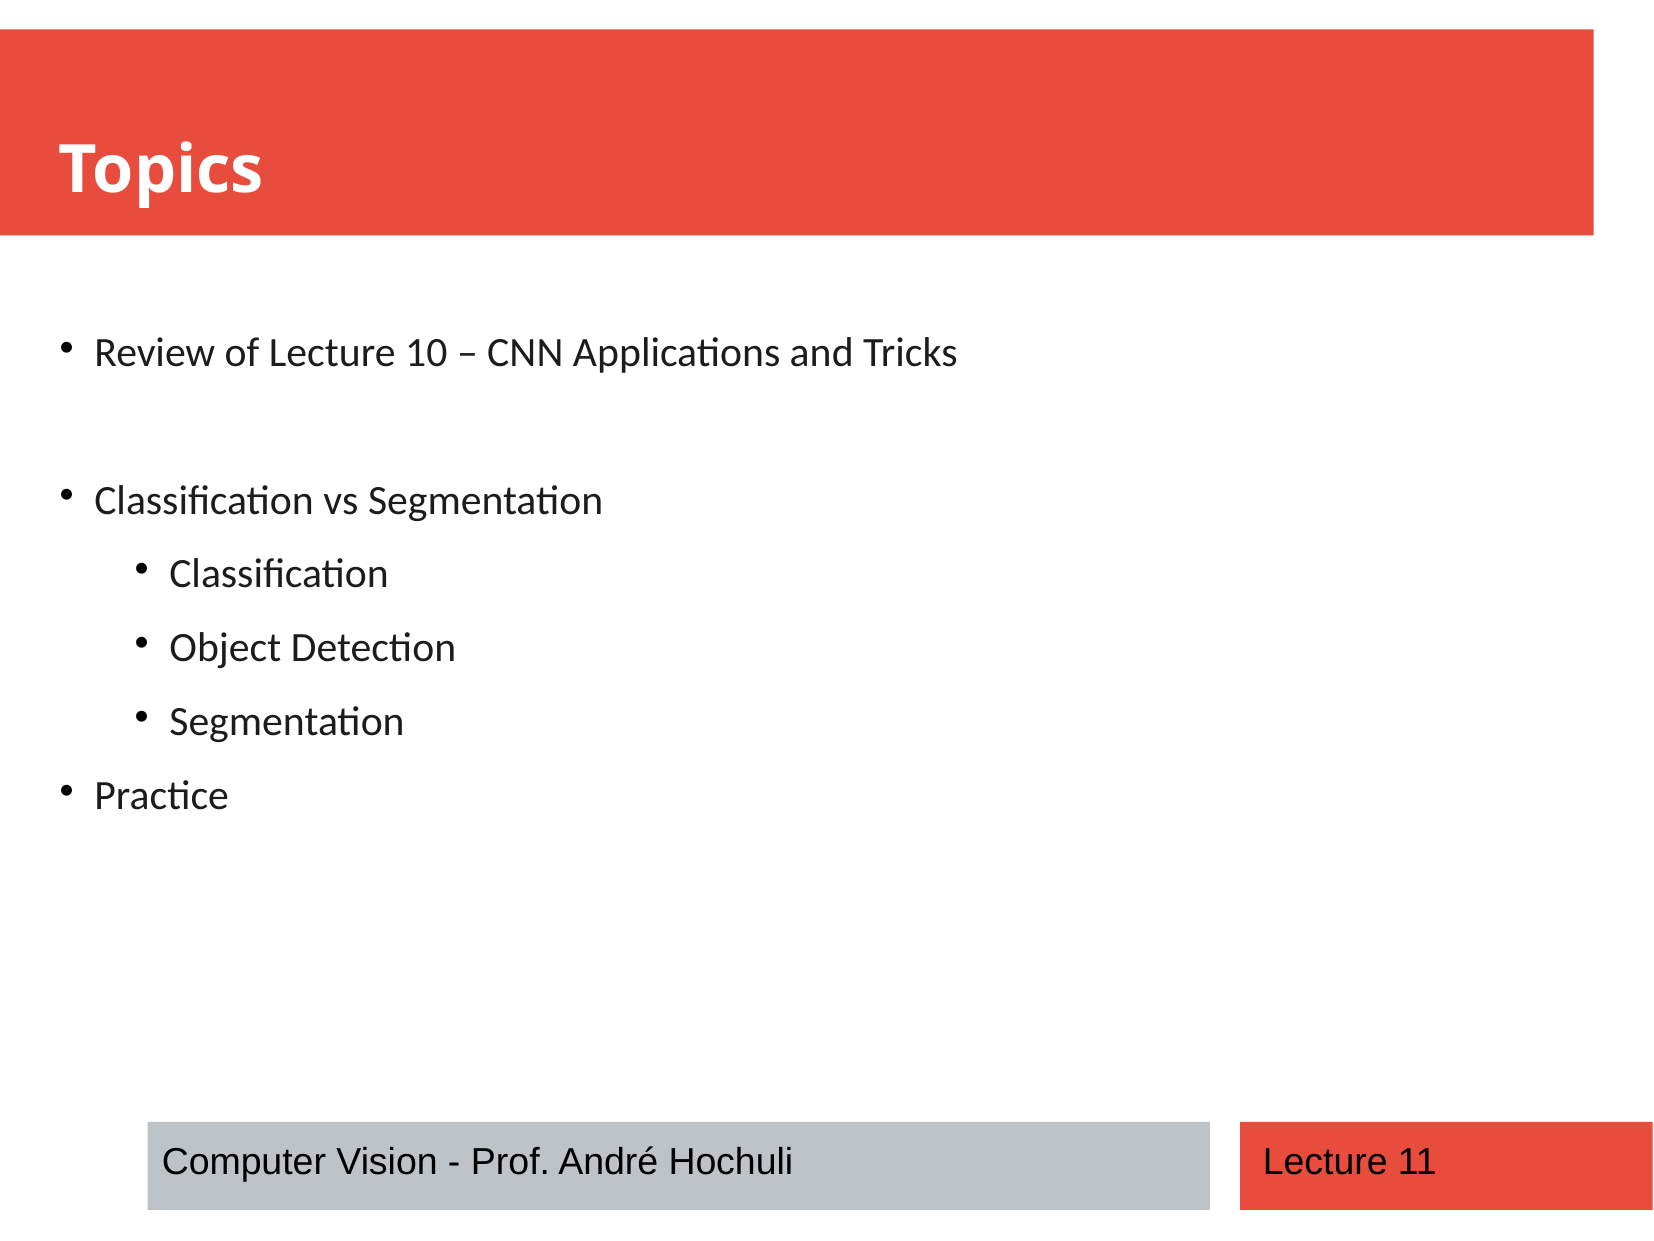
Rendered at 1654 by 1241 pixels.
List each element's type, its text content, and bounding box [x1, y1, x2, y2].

text_box Topics [58, 58, 1594, 206]
text_box Lecture 11 [1248, 1129, 1623, 1189]
text_box Review of Lecture 10 – CNN Applications and Tricks Classification vs Segmentation Classification Object Detection Segmentation Practice [58, 324, 1565, 1092]
text_box Computer Vision - Prof. André Hochuli [147, 1129, 1205, 1189]
